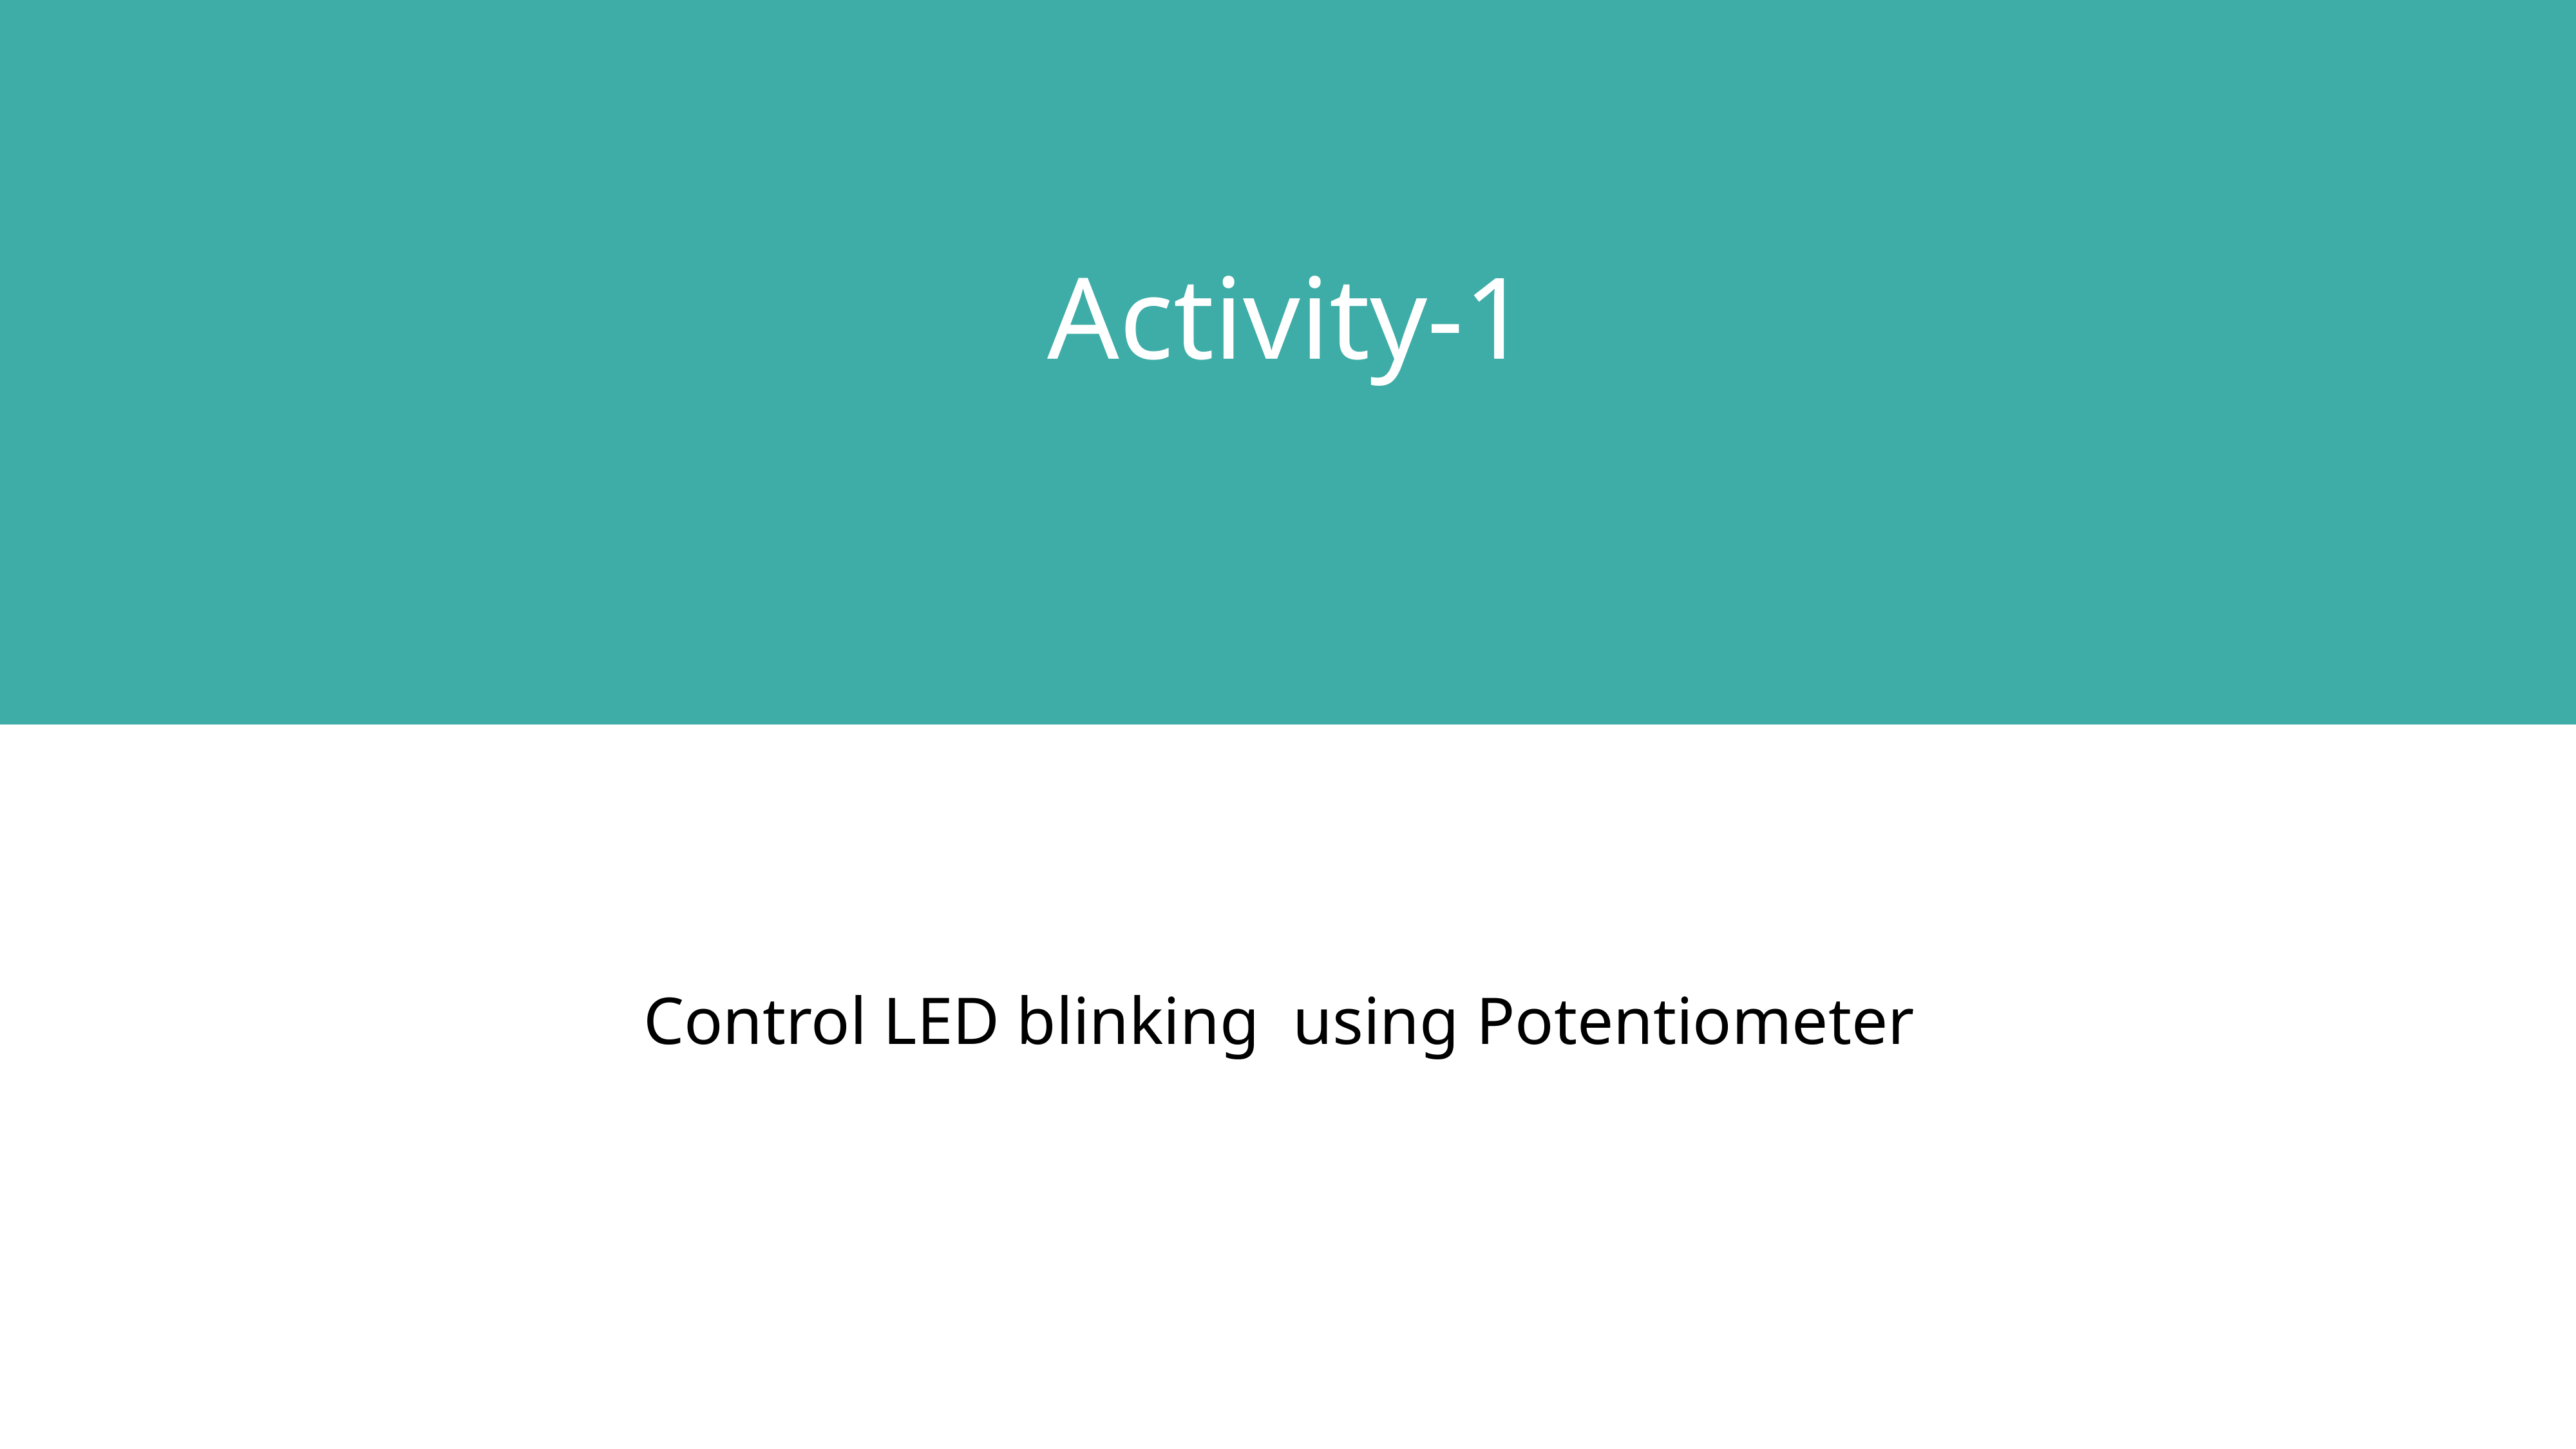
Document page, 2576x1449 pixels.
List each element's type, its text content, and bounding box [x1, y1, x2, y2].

list Activity-1 [0, 241, 2576, 483]
text_box Control LED blinking using Potentiometer [0, 970, 2576, 1106]
